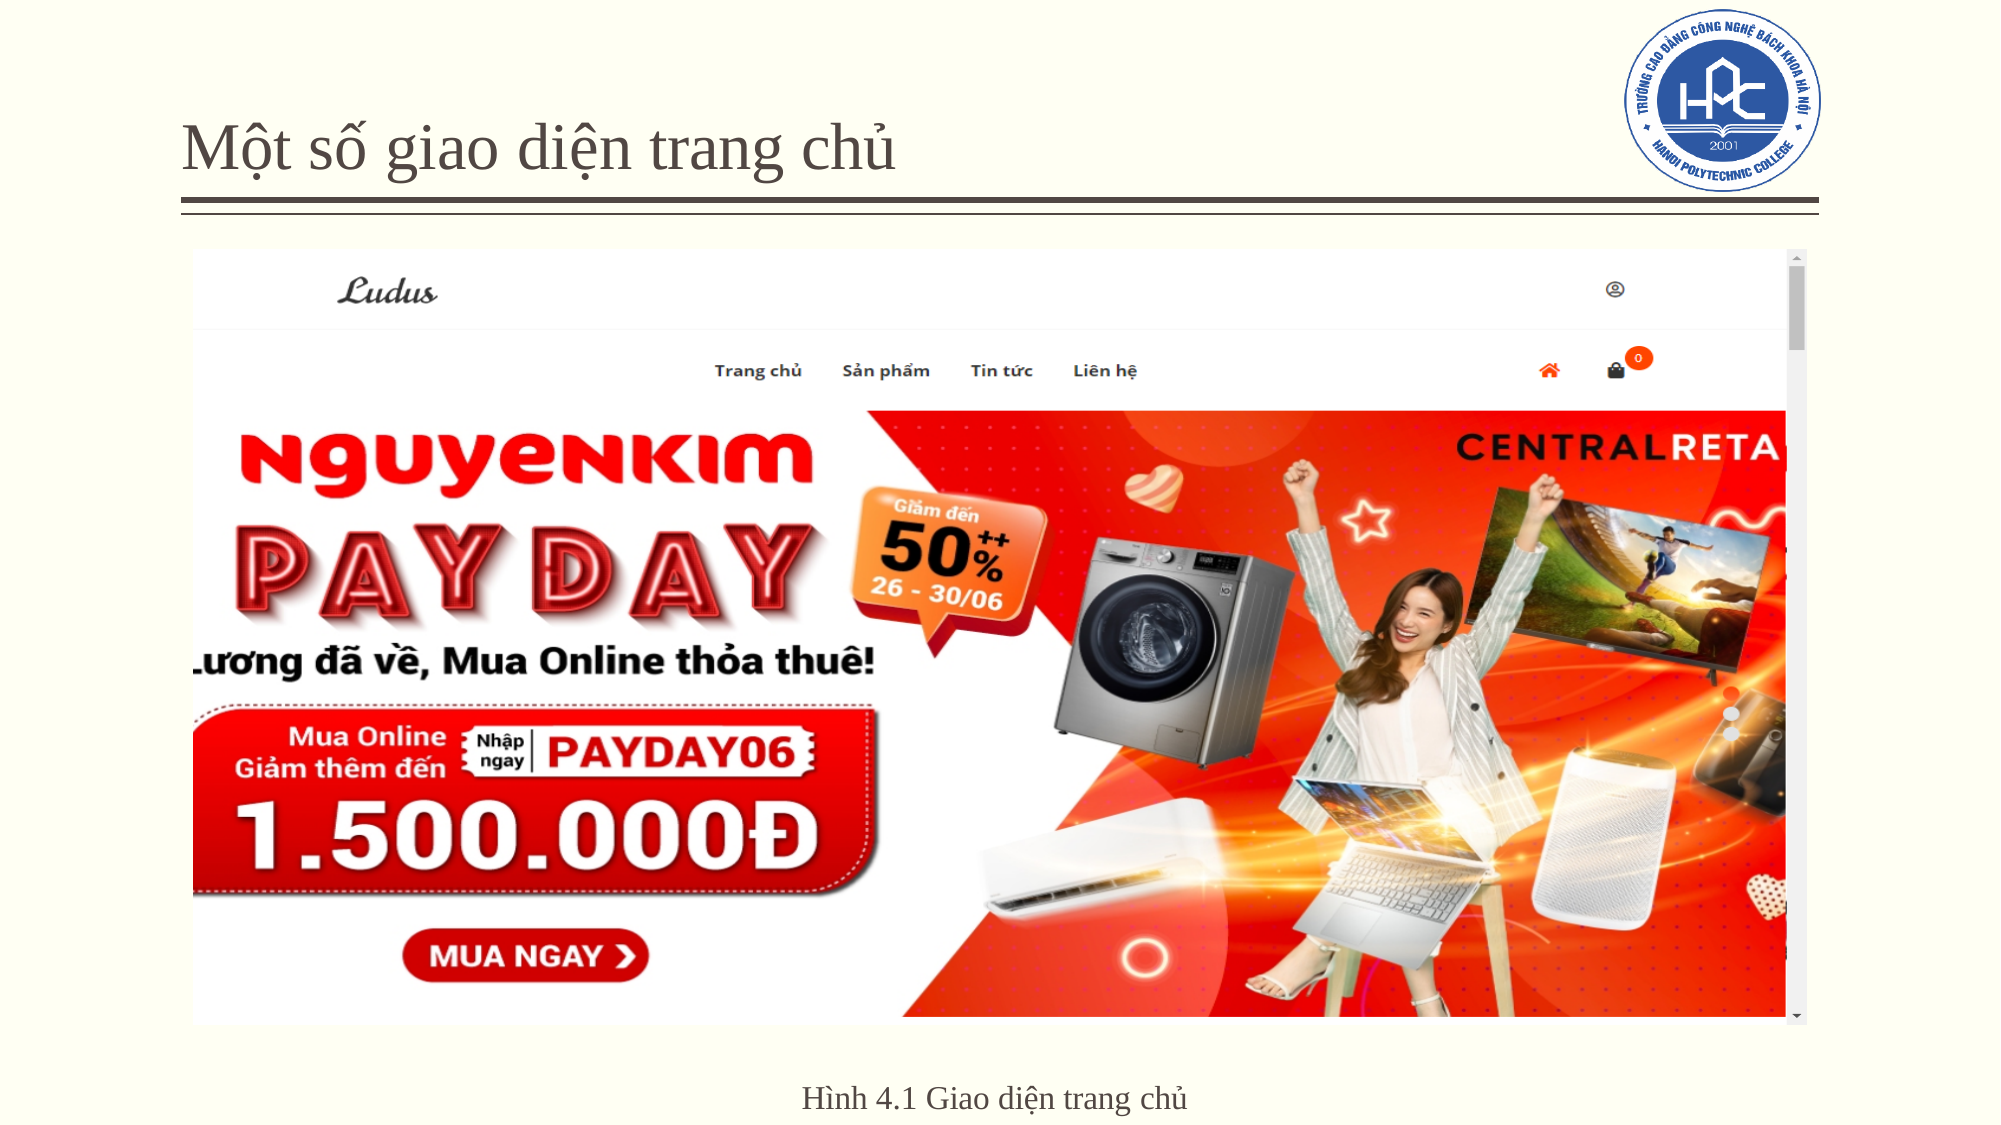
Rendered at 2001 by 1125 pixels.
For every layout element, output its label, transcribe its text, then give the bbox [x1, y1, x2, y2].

title Một số giao diện trang chủ [179, 100, 995, 291]
picture [193, 249, 1807, 1025]
text_box Hình 4.1 Giao diện trang chủ [799, 1074, 1194, 1116]
picture [1624, 9, 1821, 192]
